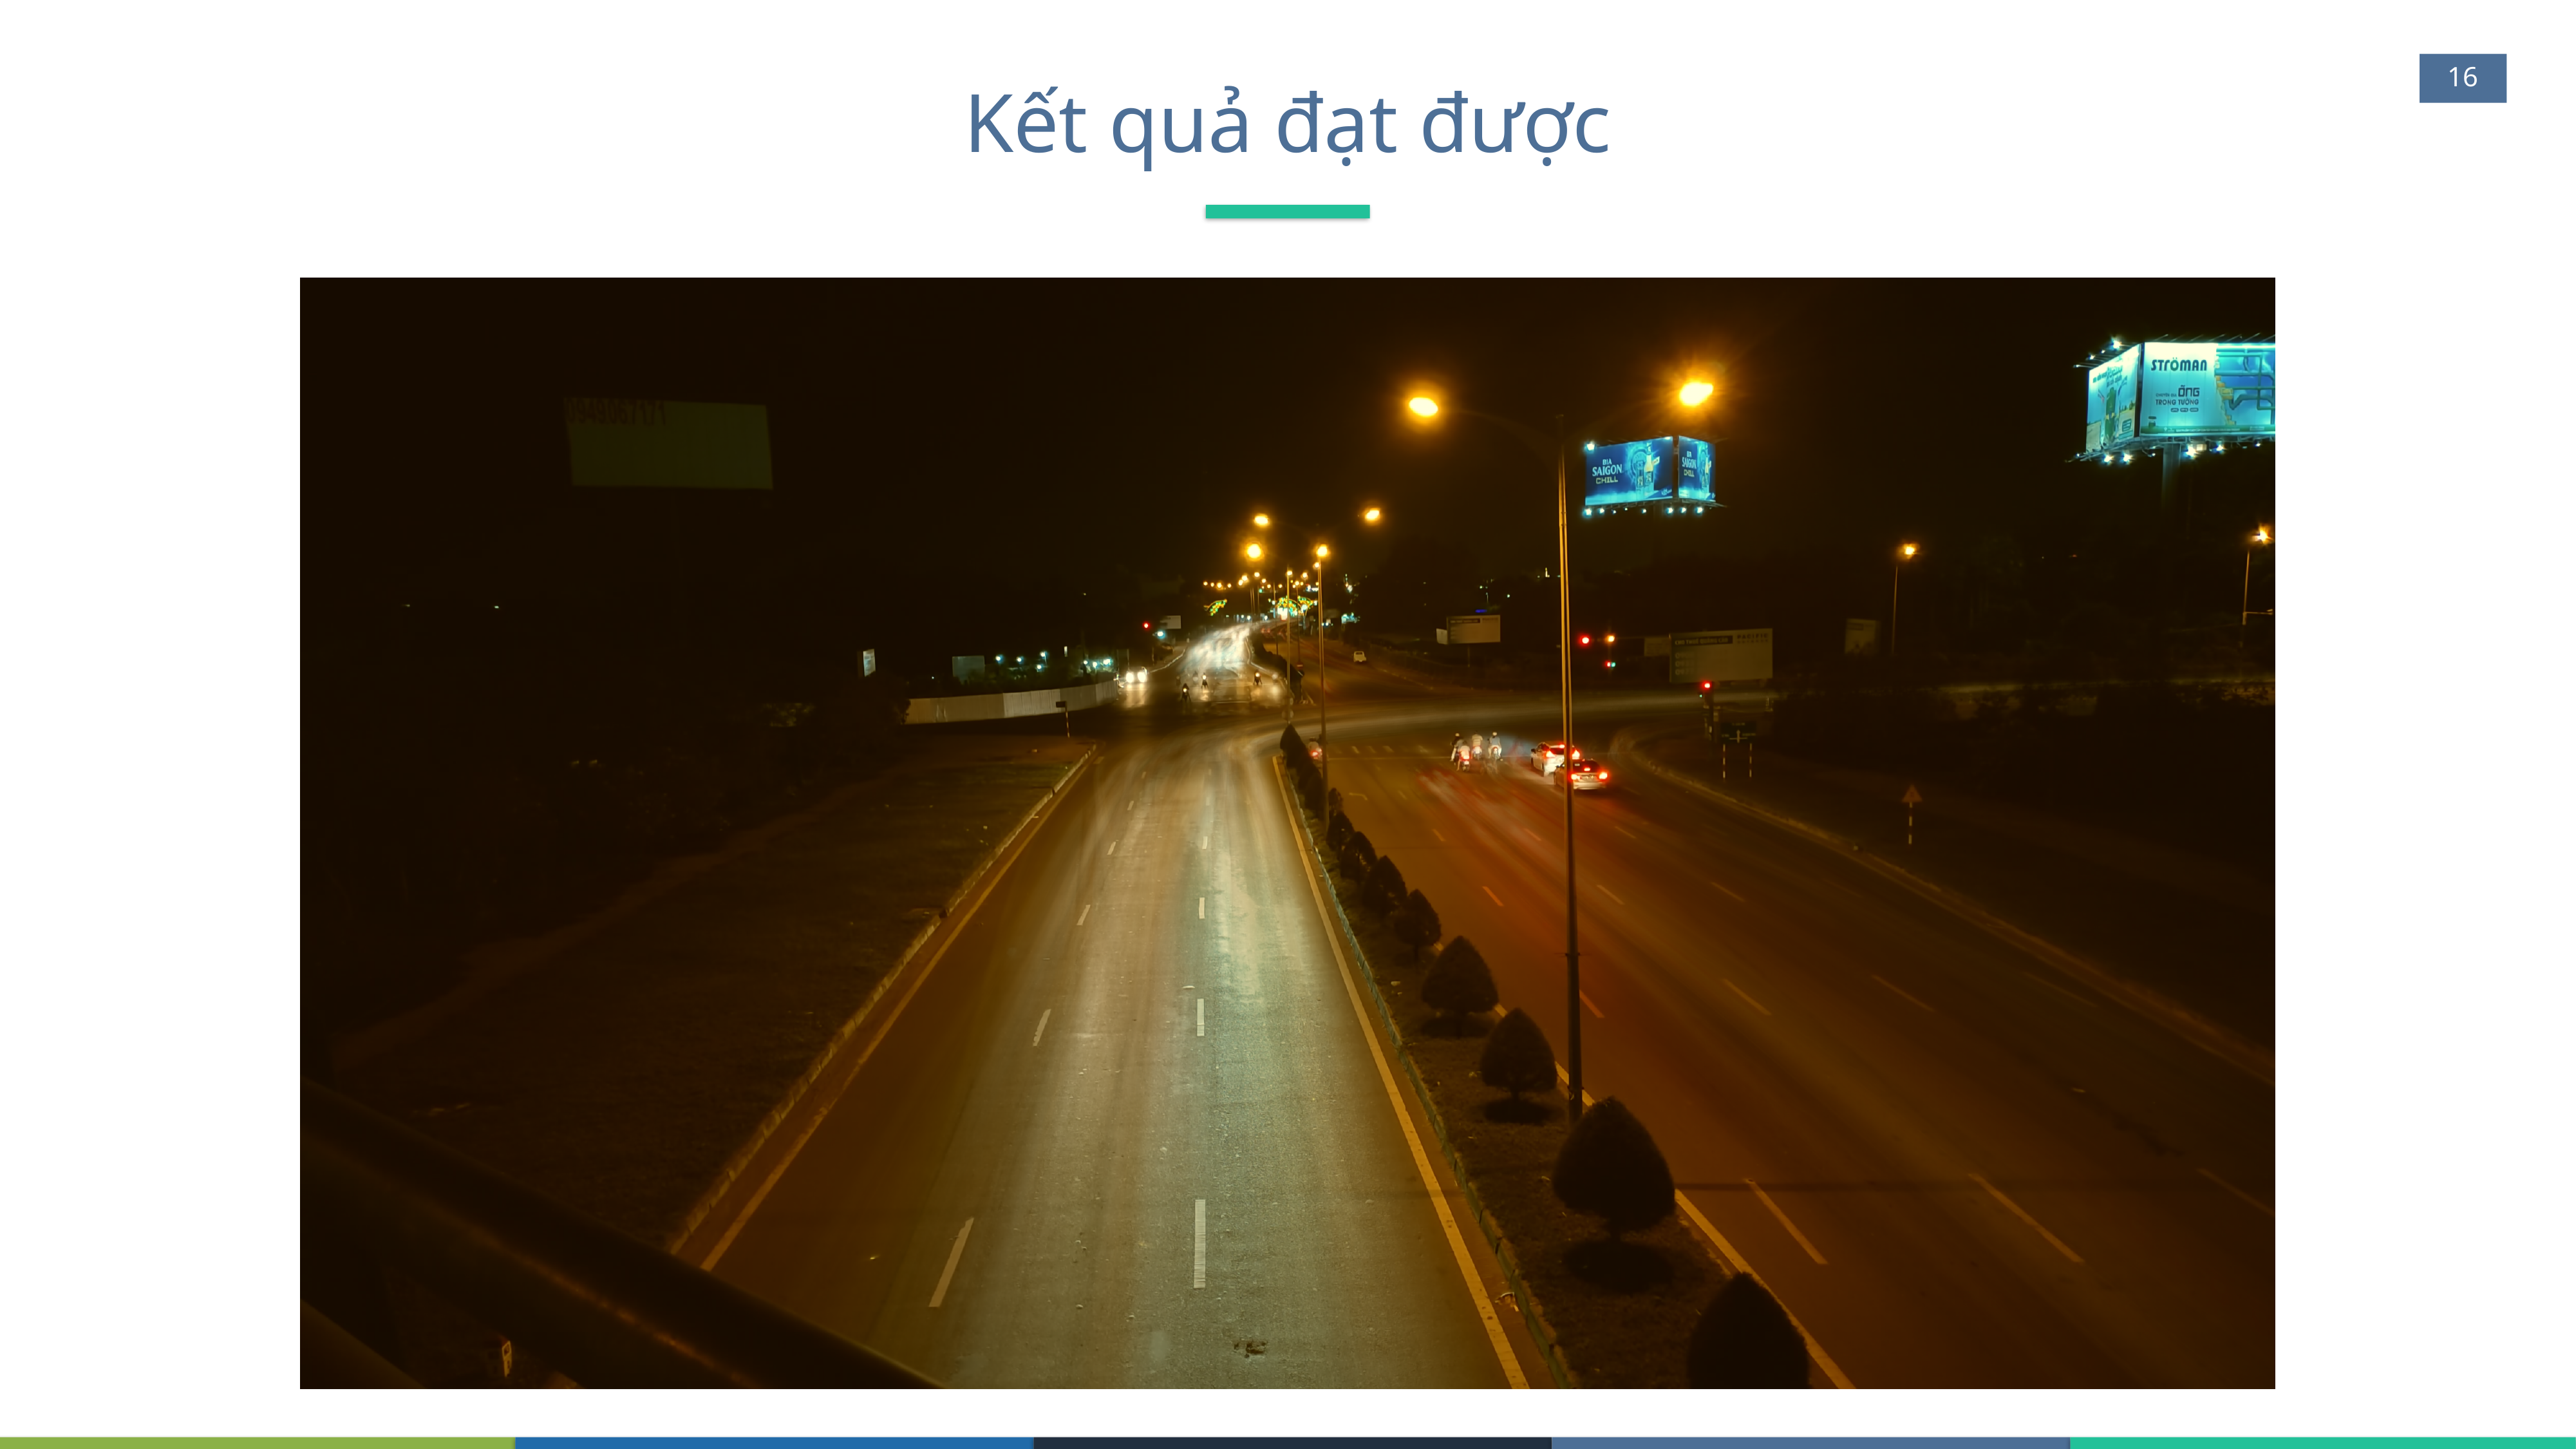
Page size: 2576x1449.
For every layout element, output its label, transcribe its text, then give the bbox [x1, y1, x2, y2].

text_box [1205, 204, 1370, 219]
picture [300, 278, 2276, 1390]
title Kết quả đạt được [193, 60, 2383, 180]
slide_number 16 [2420, 53, 2507, 103]
